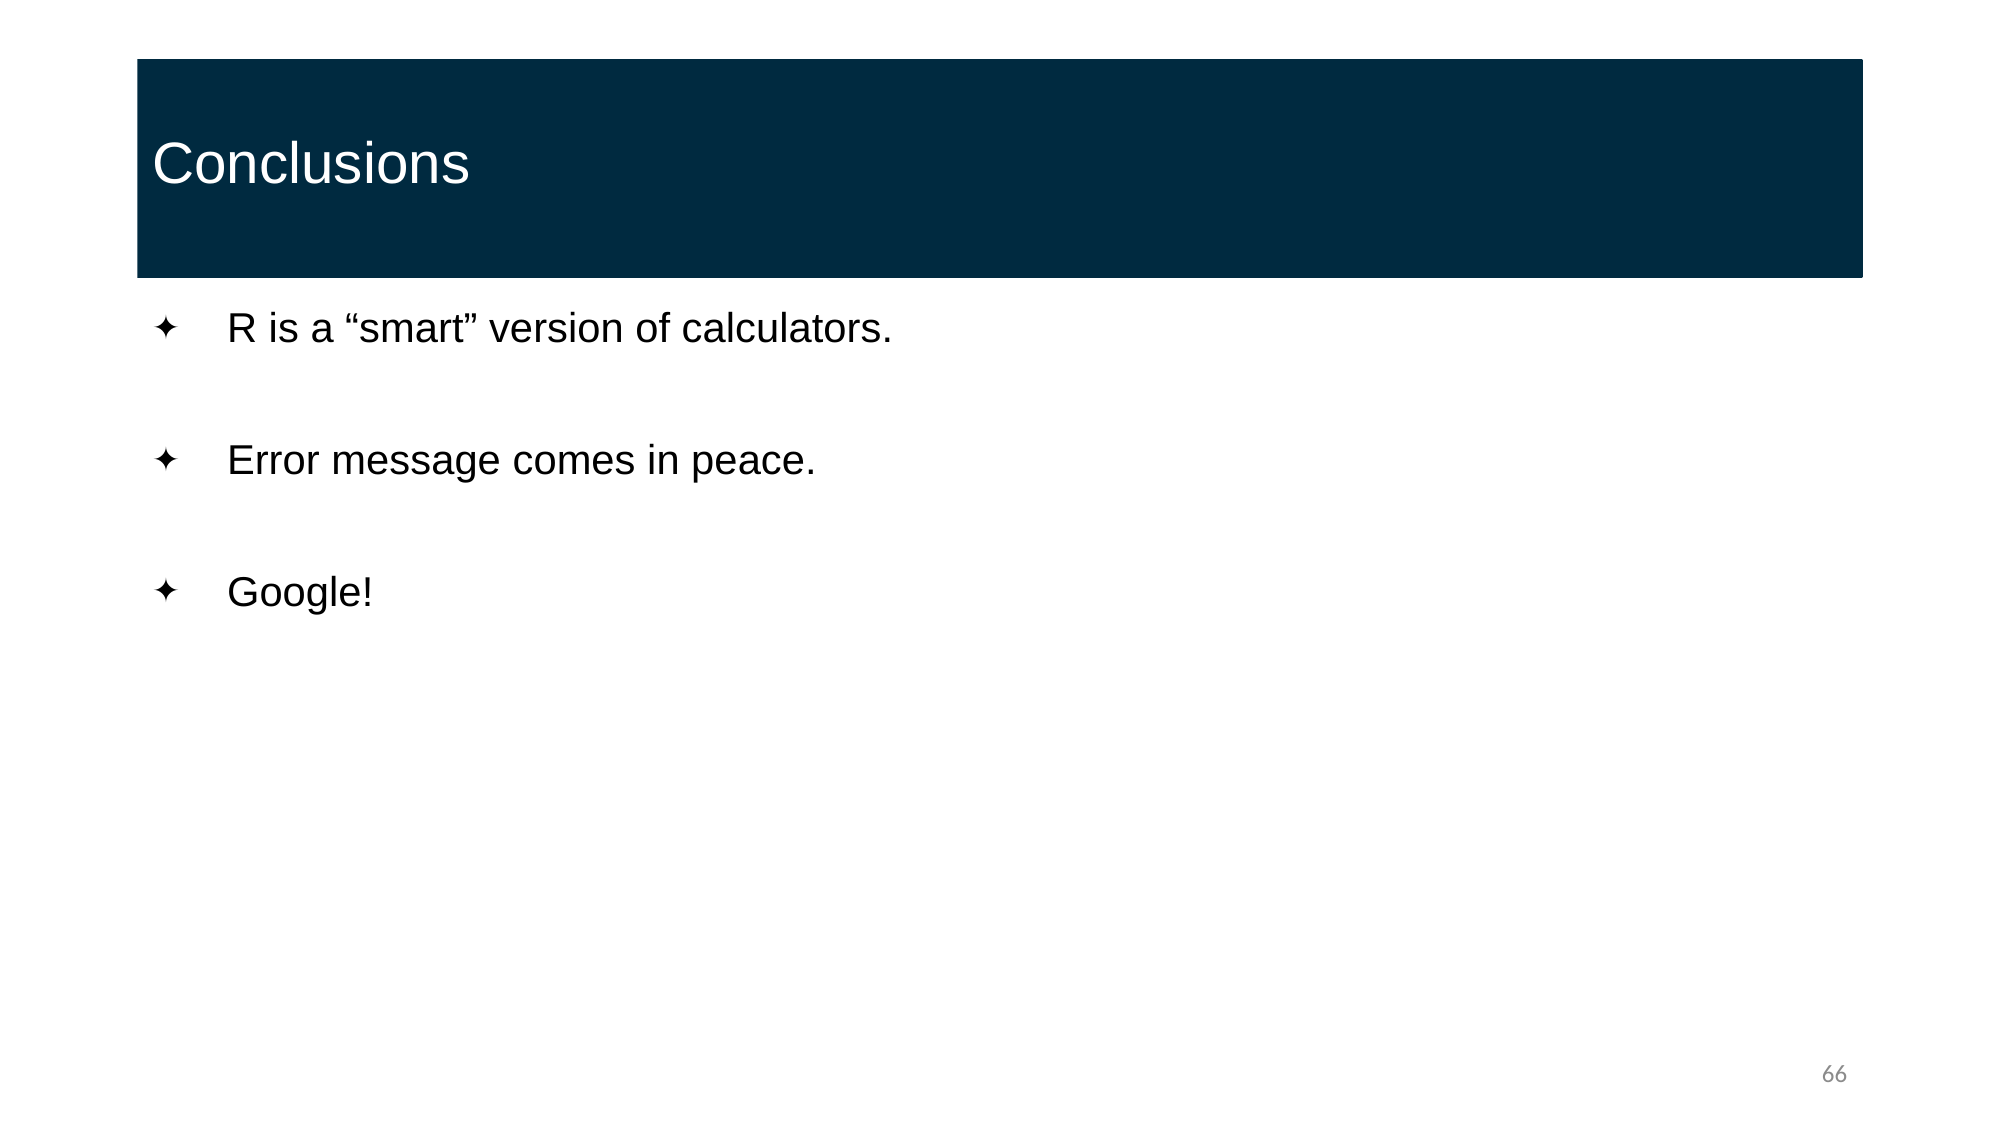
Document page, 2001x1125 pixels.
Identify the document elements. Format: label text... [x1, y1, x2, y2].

title Conclusions [137, 59, 1863, 278]
slide_number 66 [1412, 1042, 1863, 1103]
text_box R is a “smart” version of calculators. Error message comes in peace. Google! [137, 299, 1863, 771]
